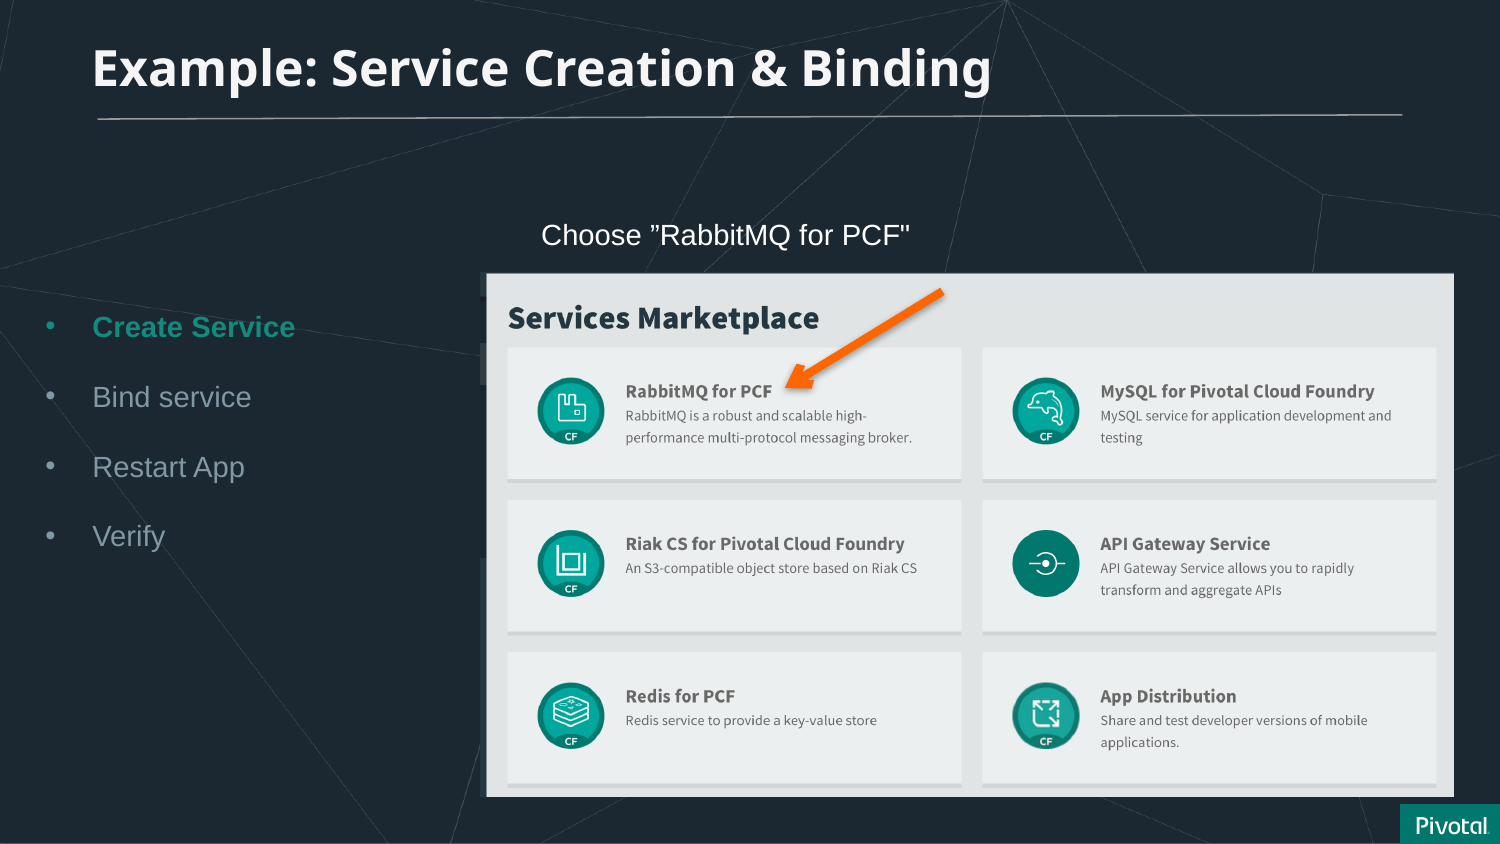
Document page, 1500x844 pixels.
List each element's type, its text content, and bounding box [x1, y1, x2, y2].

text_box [97, 114, 1403, 120]
text_box Create Service Bind service Restart App Verify [30, 300, 461, 596]
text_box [784, 290, 943, 389]
text_box Choose ”RabbitMQ for PCF" [526, 208, 926, 259]
picture [0, 0, 1500, 844]
title Example: Service Creation & Binding [76, 18, 1083, 115]
